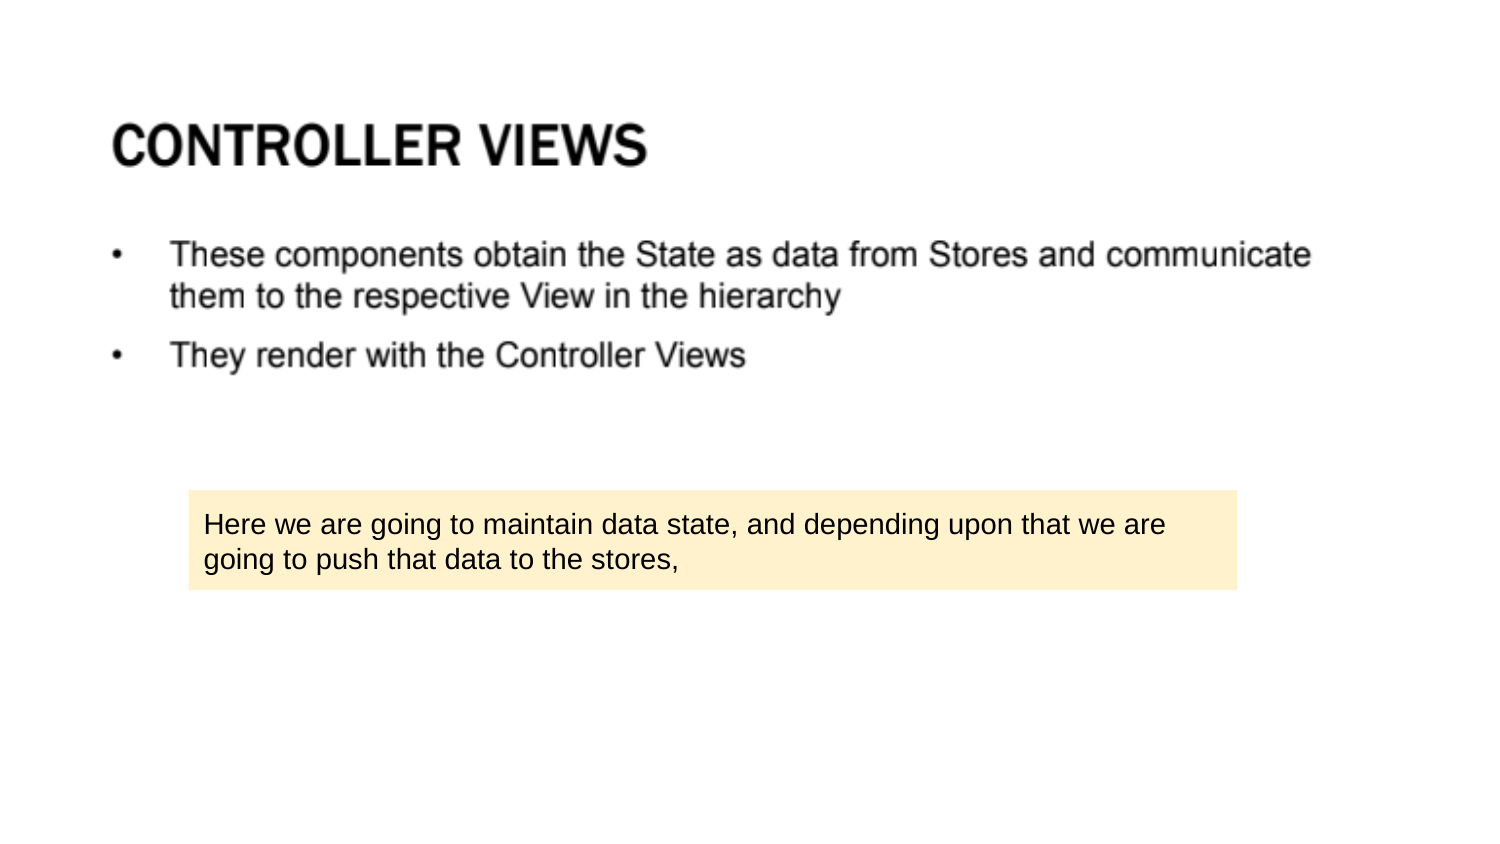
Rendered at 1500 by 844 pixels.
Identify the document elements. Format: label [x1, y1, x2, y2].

picture [50, 83, 1450, 644]
